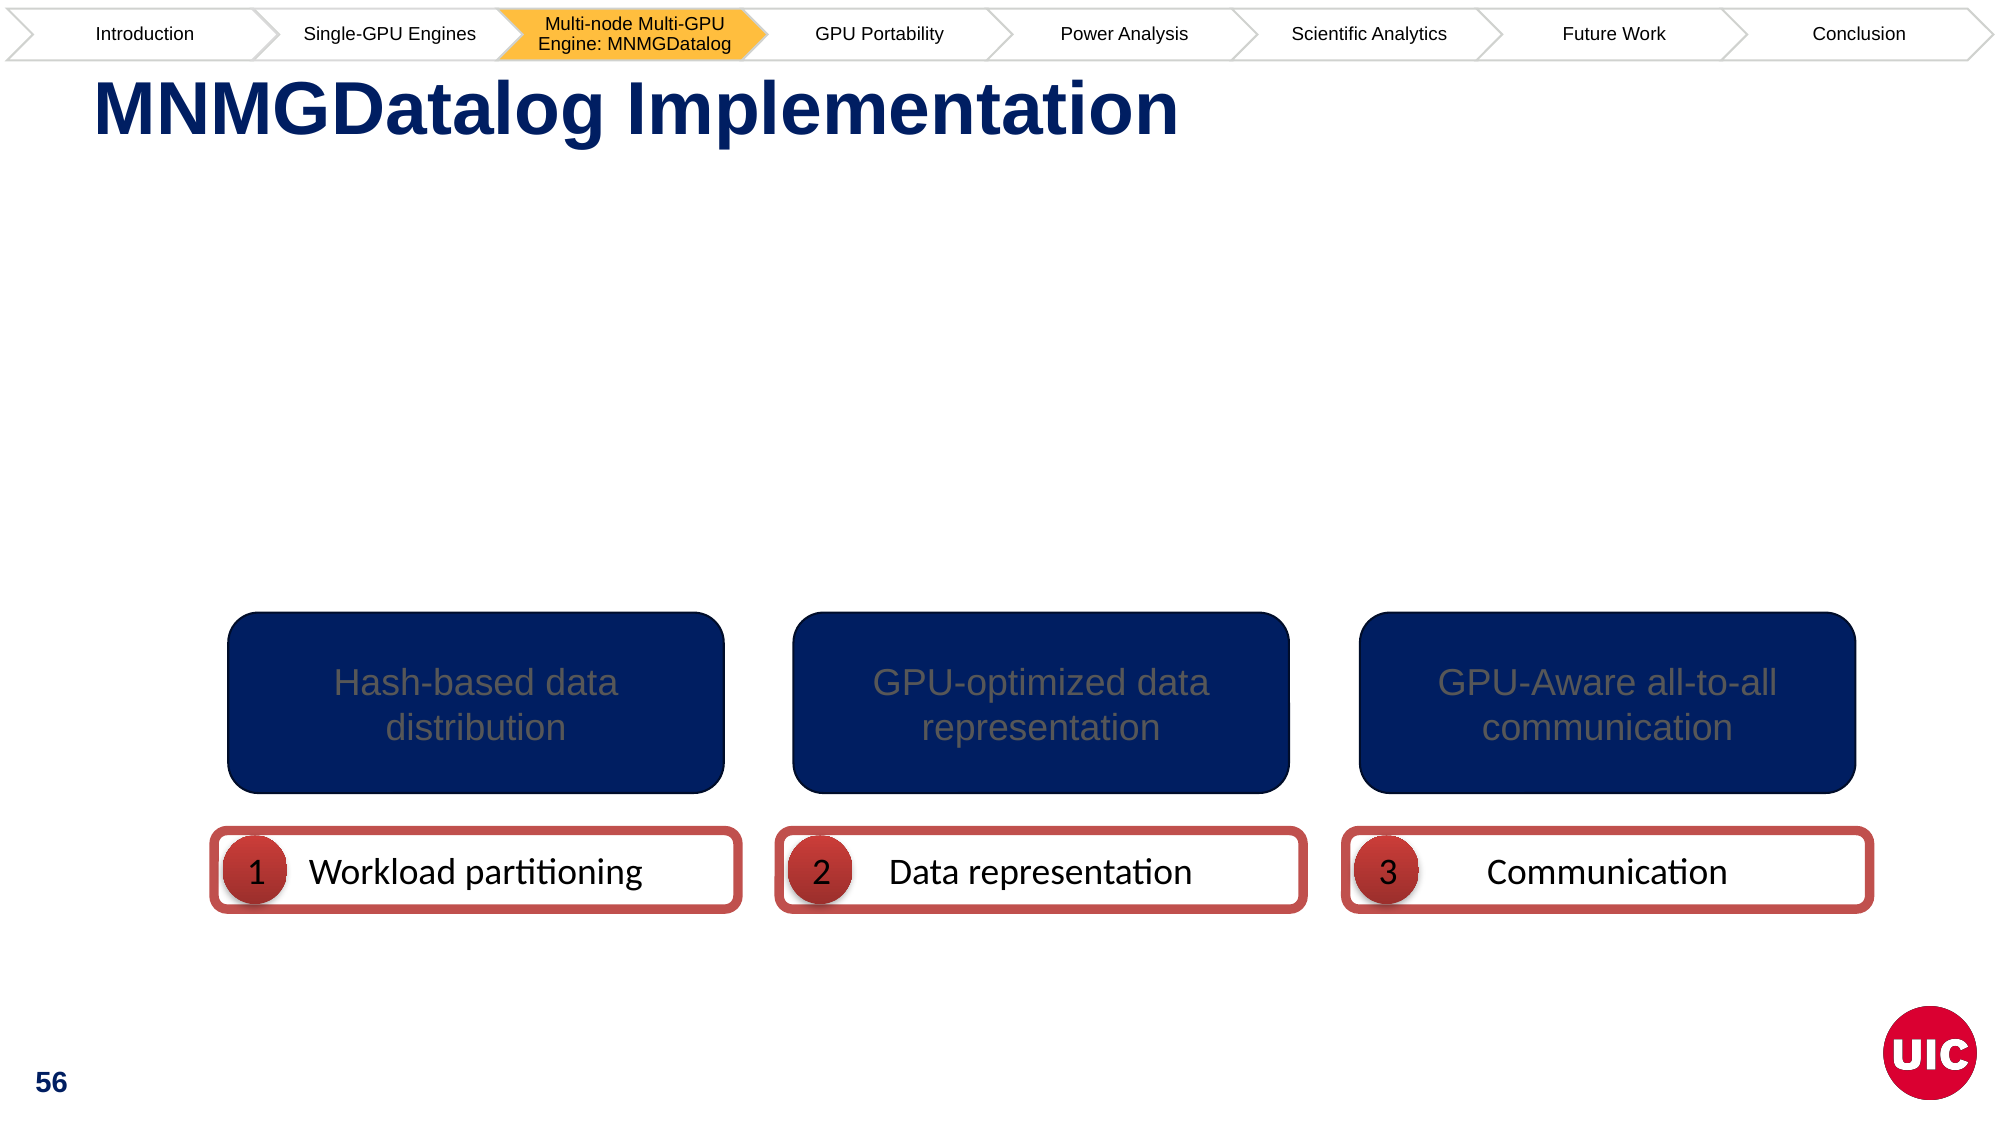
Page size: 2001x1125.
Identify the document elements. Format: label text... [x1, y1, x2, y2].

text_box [6, 8, 1994, 61]
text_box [214, 830, 738, 910]
text_box Hash-based data distribution [227, 611, 725, 795]
picture [1880, 1004, 1980, 1102]
title MNMGDatalog Implementation [93, 70, 1907, 204]
text_box GPU-optimized data representation [792, 611, 1291, 795]
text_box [1345, 830, 1870, 910]
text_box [779, 830, 1304, 910]
text_box GPU-Aware all-to-all communication [1358, 611, 1857, 795]
